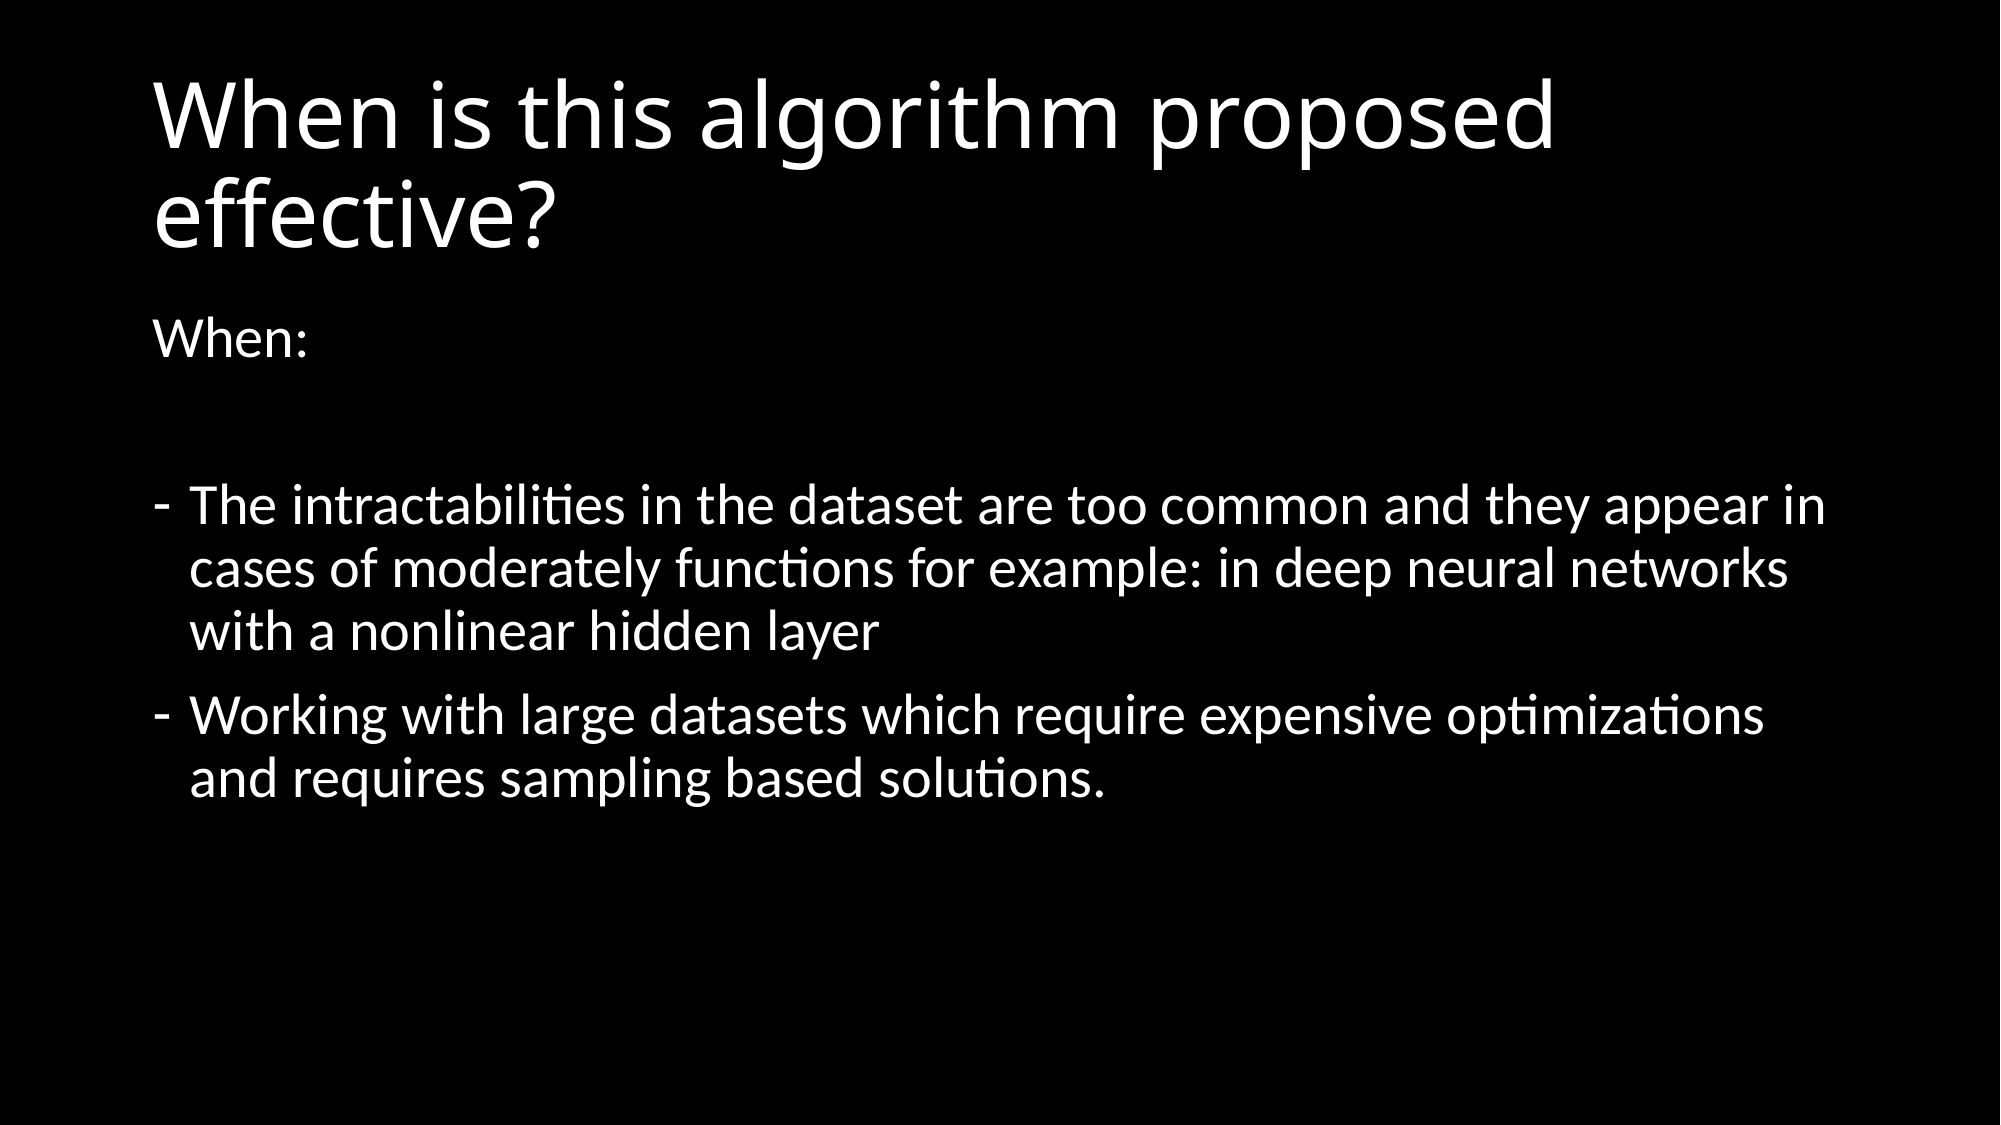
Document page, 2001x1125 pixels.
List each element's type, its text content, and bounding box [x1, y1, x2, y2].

list When: The intractabilities in the dataset are too common and they appear in cases of moderately functions for example: in deep neural networks with a nonlinear hidden layer Working with large datasets which require expensive optimizations and requires sampling based solutions. [137, 299, 1863, 1014]
title When is this algorithm proposed effective? [137, 59, 1863, 278]
